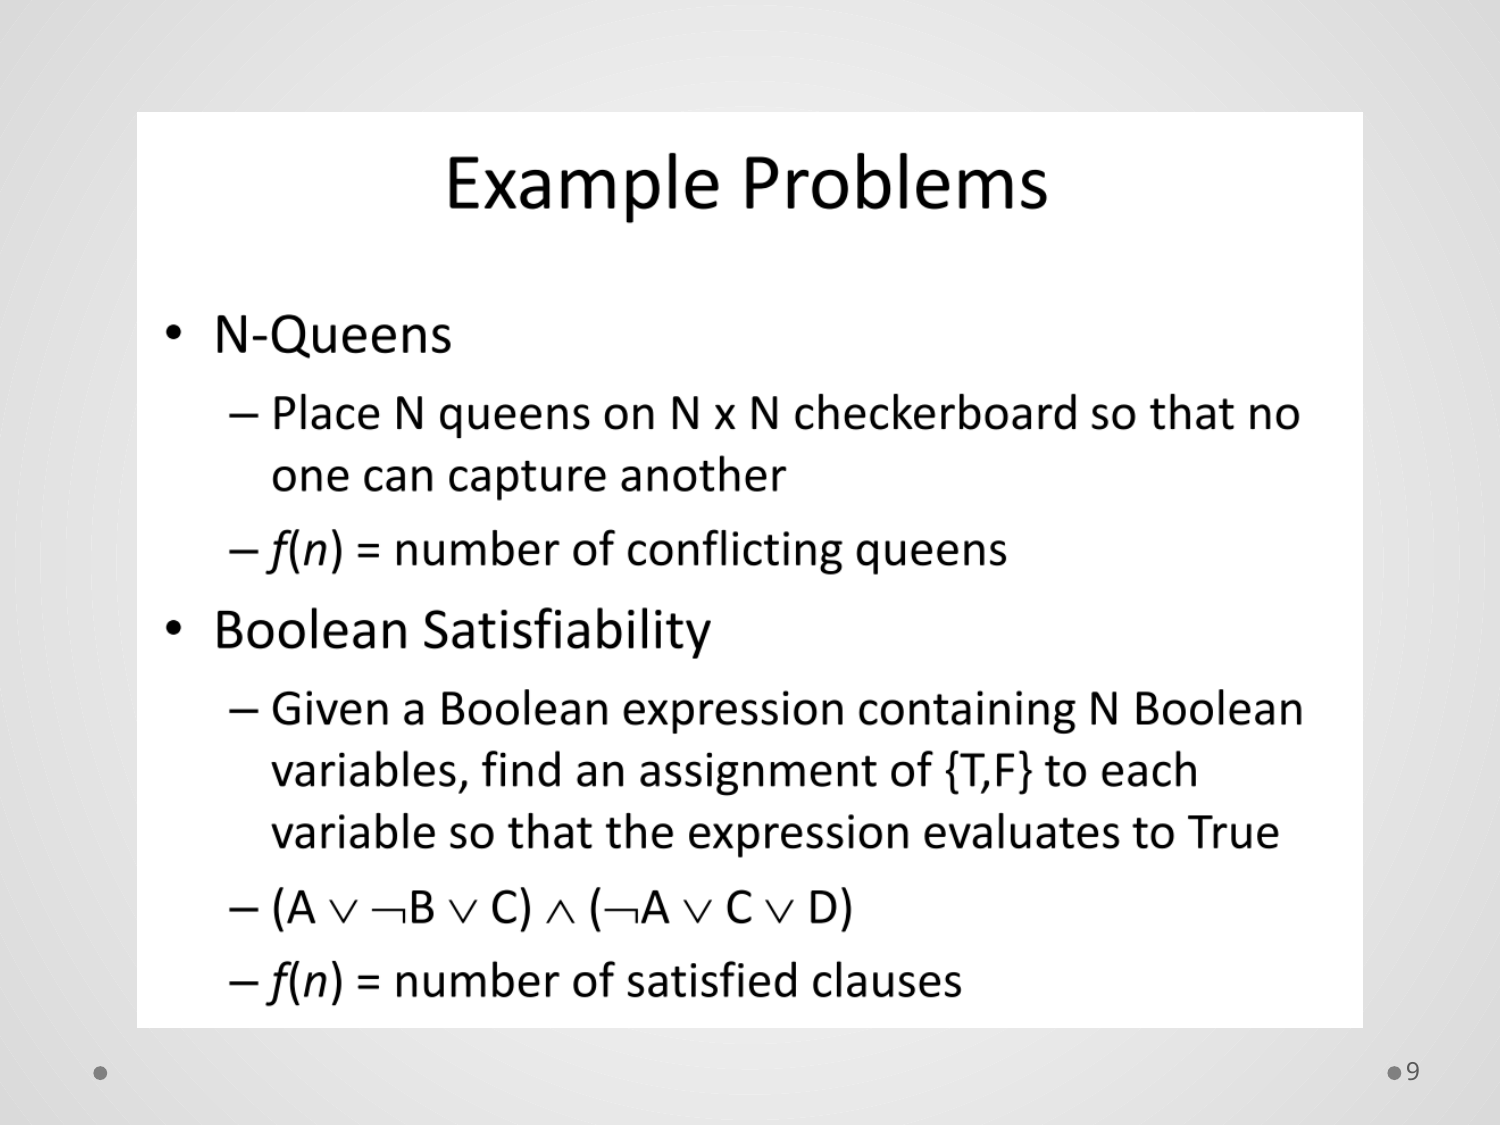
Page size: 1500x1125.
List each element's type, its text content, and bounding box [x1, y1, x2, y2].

picture [137, 112, 1363, 1028]
slide_number 9 [1401, 1042, 1494, 1103]
